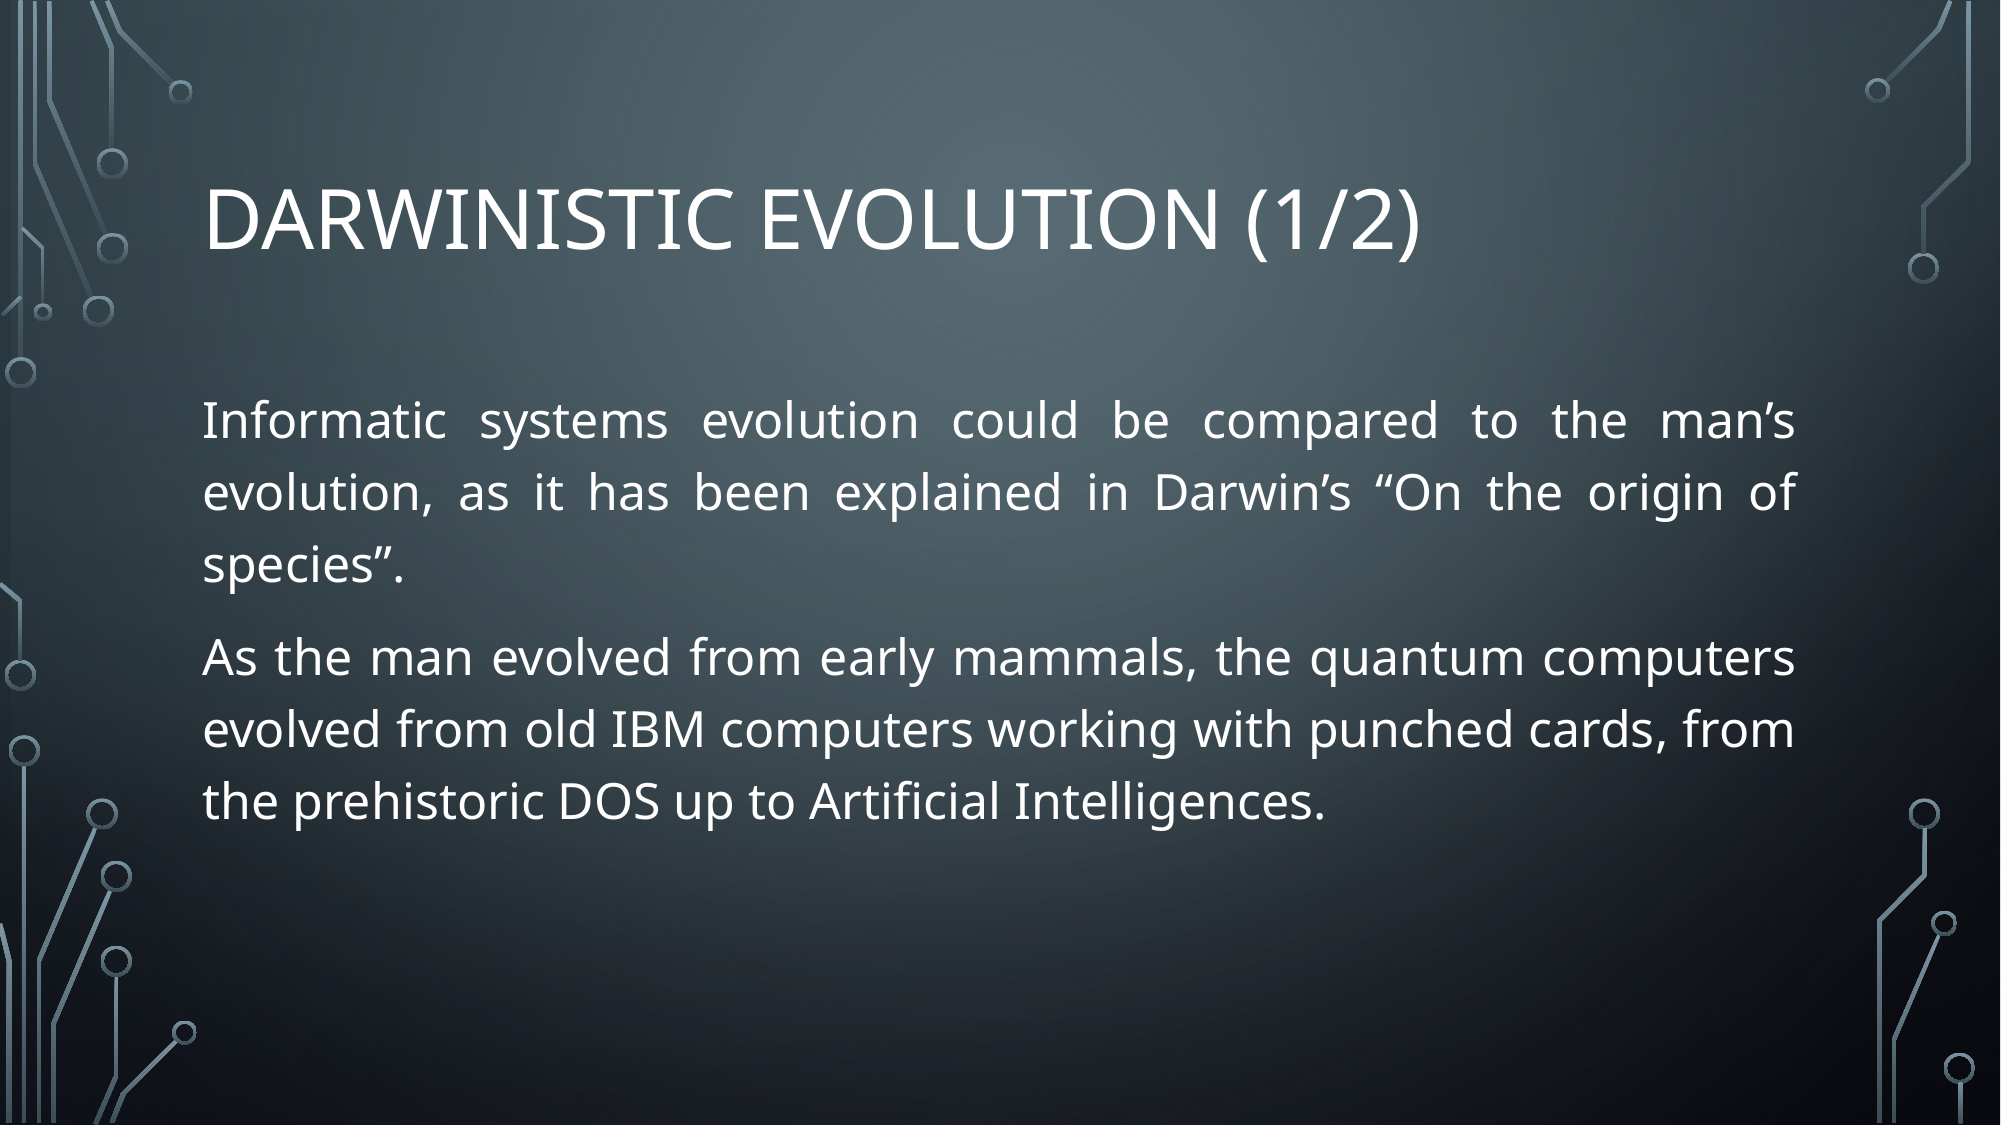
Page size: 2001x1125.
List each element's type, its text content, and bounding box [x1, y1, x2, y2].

list Informatic systems evolution could be compared to the man’s evolution, as it has been explained in Darwin’s “On the origin of species”. As the man evolved from early mammals, the quantum computers evolved from old IBM computers working with punched cards, from the prehistoric DOS up to Artificial Intelligences. [187, 369, 1813, 950]
title Darwinistic evolution (1/2) [187, 101, 1813, 344]
